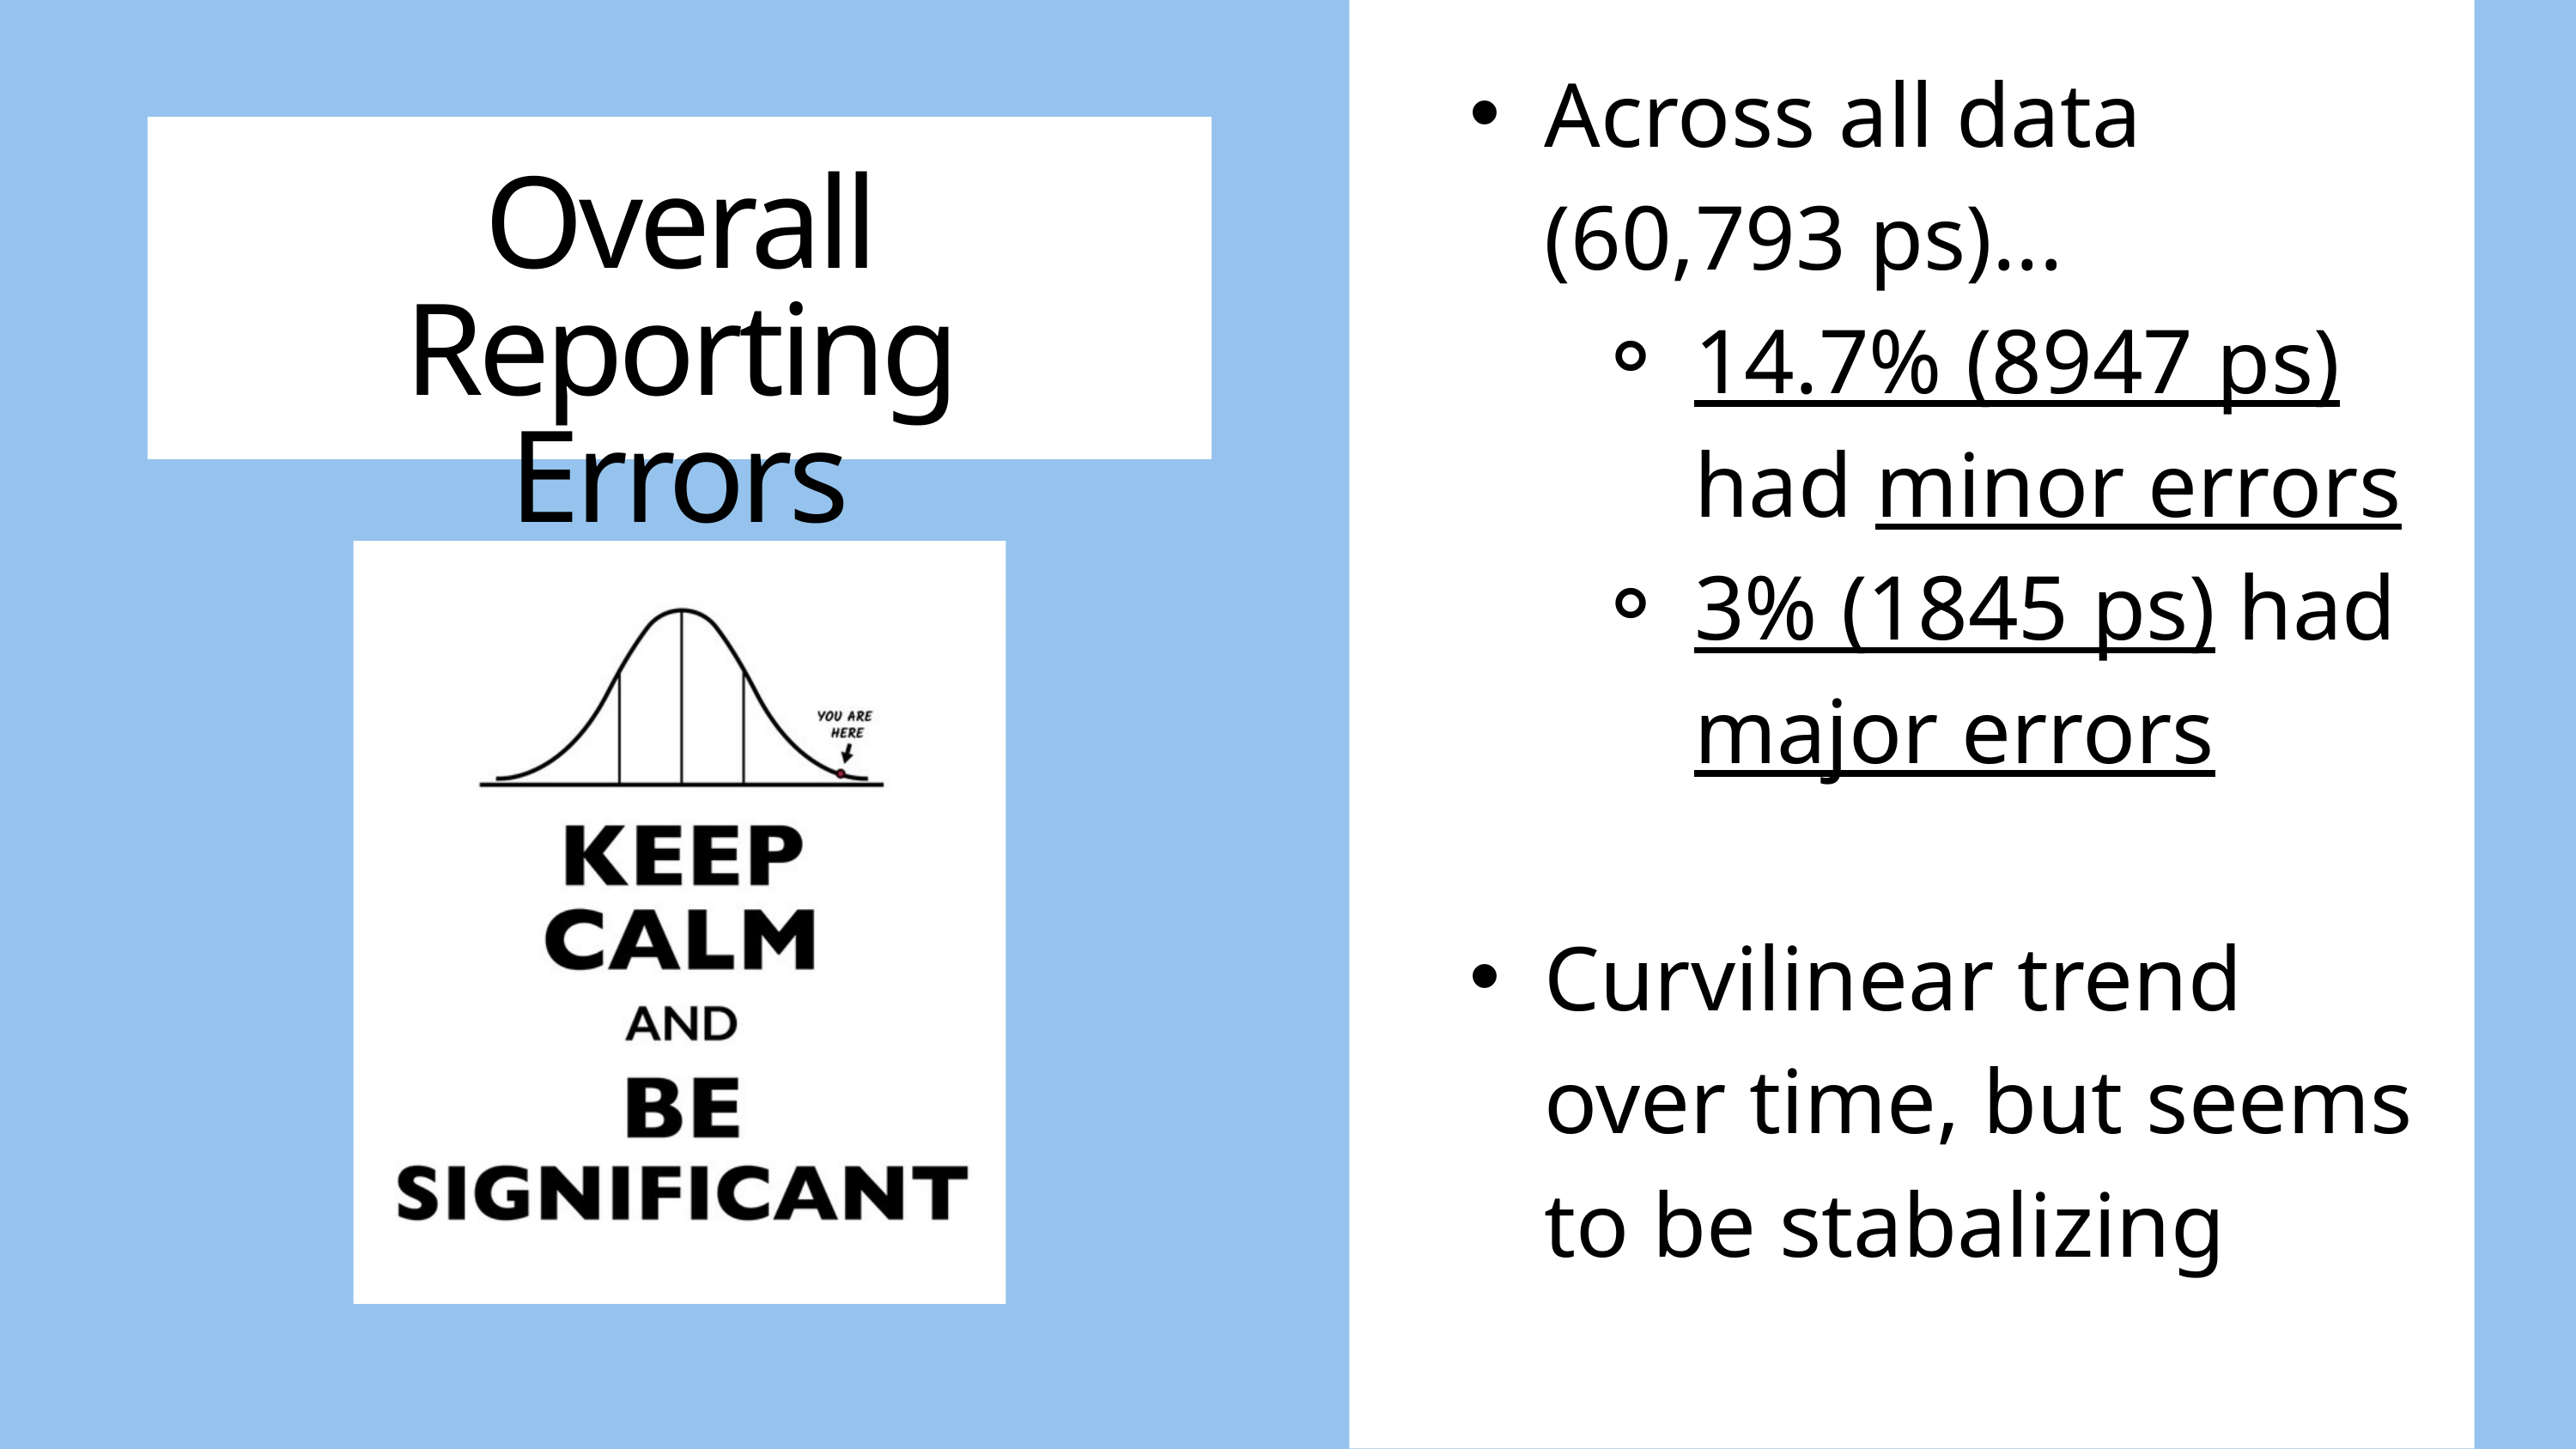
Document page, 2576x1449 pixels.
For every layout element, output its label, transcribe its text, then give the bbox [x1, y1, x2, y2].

text_box [353, 548, 1006, 1304]
text_box [1349, 0, 2475, 1449]
text_box Overall Reporting Errors [240, 166, 1119, 548]
text_box Across all data (60,793 ps)... 14.7% (8947 ps) had minor errors 3% (1845 ps) had major errors Curvilinear trend over time, but seems to be stabalizing [1394, 40, 2429, 1276]
text_box [147, 117, 1212, 459]
